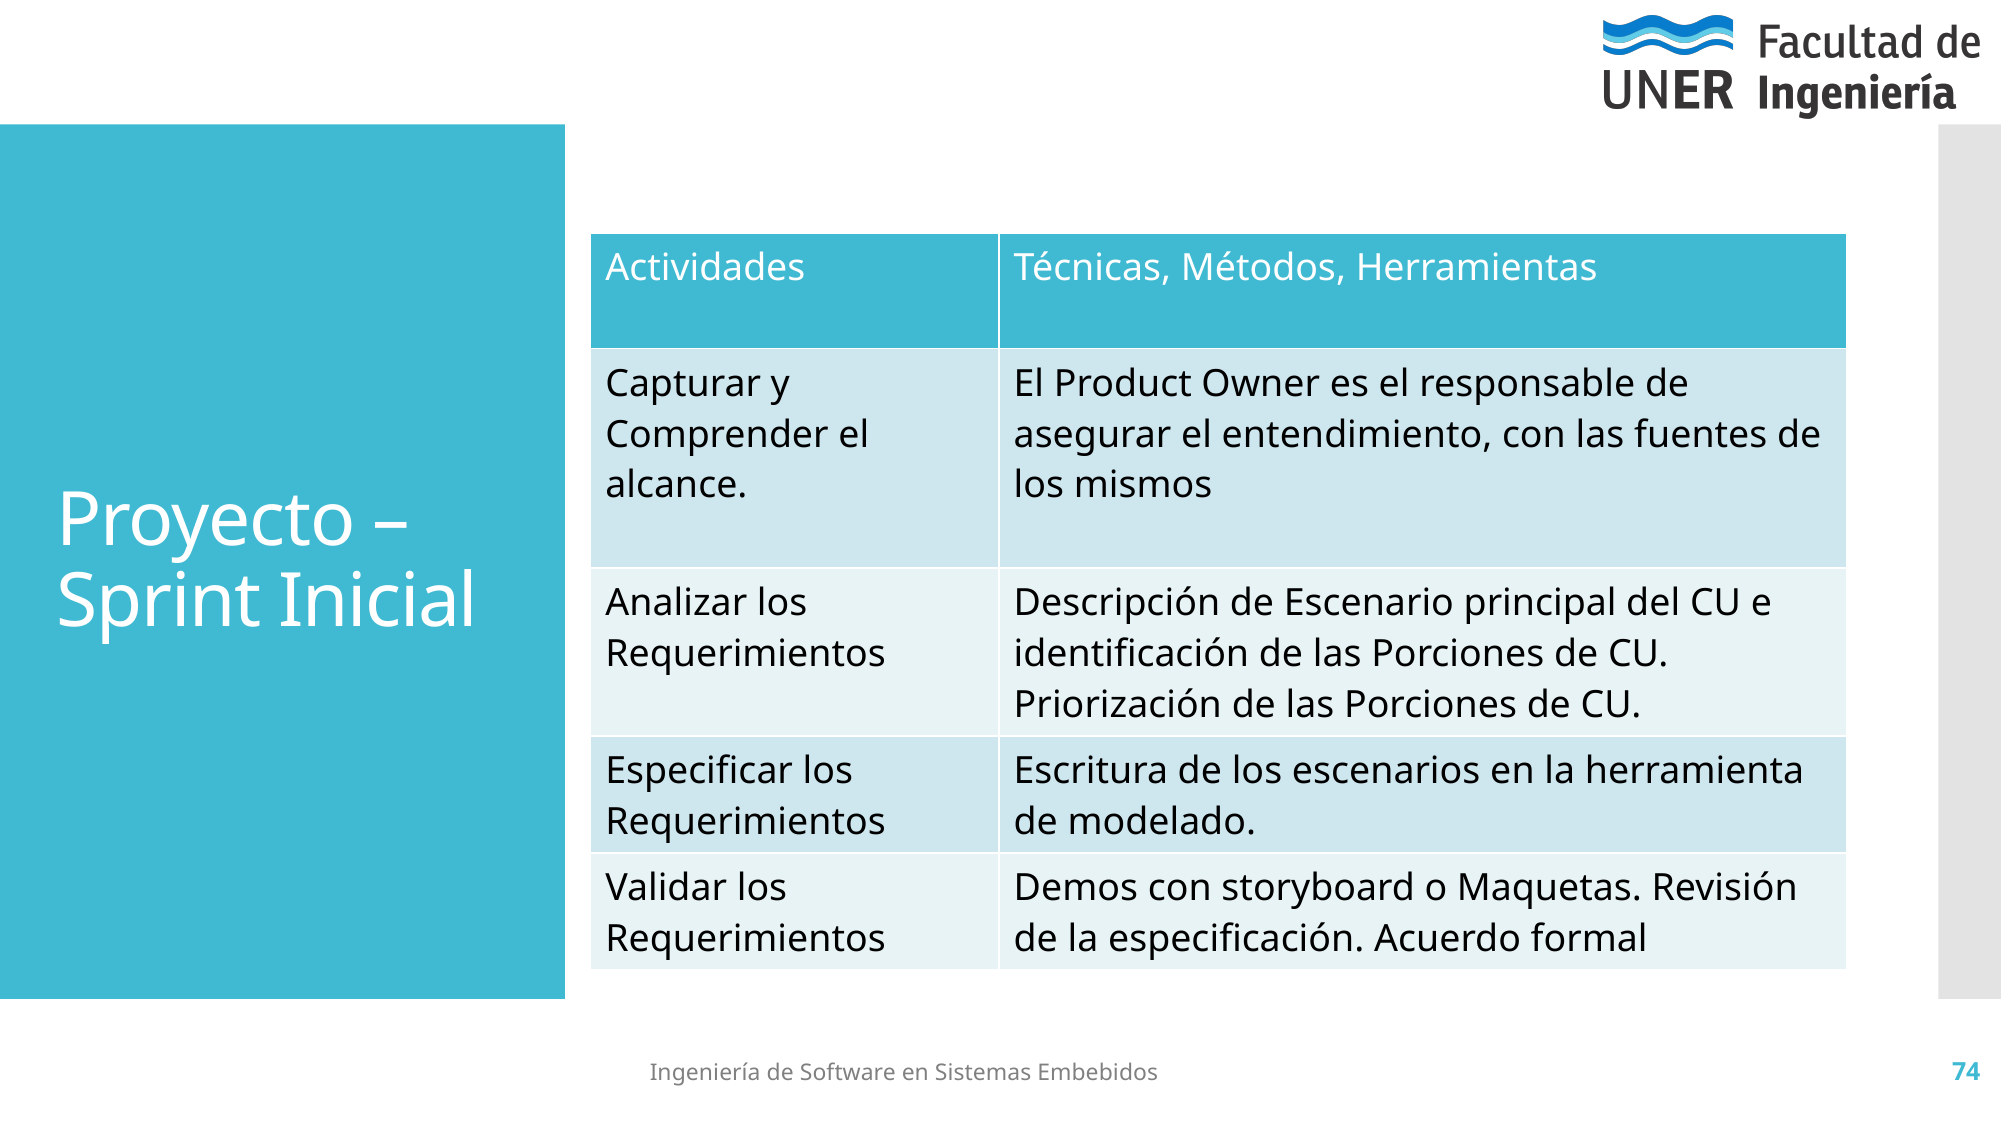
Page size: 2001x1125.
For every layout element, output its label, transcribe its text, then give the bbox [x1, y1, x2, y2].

table_cell Especificar los Requerimientos [591, 737, 998, 852]
table_cell Capturar y Comprender el alcance. [591, 349, 998, 567]
table_cell Escritura de los escenarios en la herramienta de modelado. [1000, 737, 1846, 852]
footer Ingeniería de Software en Sistemas Embebidos [634, 1042, 1605, 1103]
table_cell Analizar los Requerimientos [591, 569, 998, 735]
slide_number 74 [1744, 1042, 1996, 1103]
table_header Técnicas, Métodos, Herramientas [1000, 234, 1846, 348]
table_cell Demos con storyboard o Maquetas. Revisión de la especificación. Acuerdo formal [1000, 854, 1846, 969]
table_header Actividades [591, 234, 998, 348]
picture [1587, 0, 1996, 134]
table_cell El Product Owner es el responsable de asegurar el entendimiento, con las fuentes de los mismos [1000, 349, 1846, 567]
table_cell Validar los Requerimientos [591, 854, 998, 969]
table_cell Descripción de Escenario principal del CU e identificación de las Porciones de CU. Priorización de las Porciones de CU. [1000, 569, 1846, 735]
title Proyecto – Sprint Inicial [41, 184, 525, 940]
